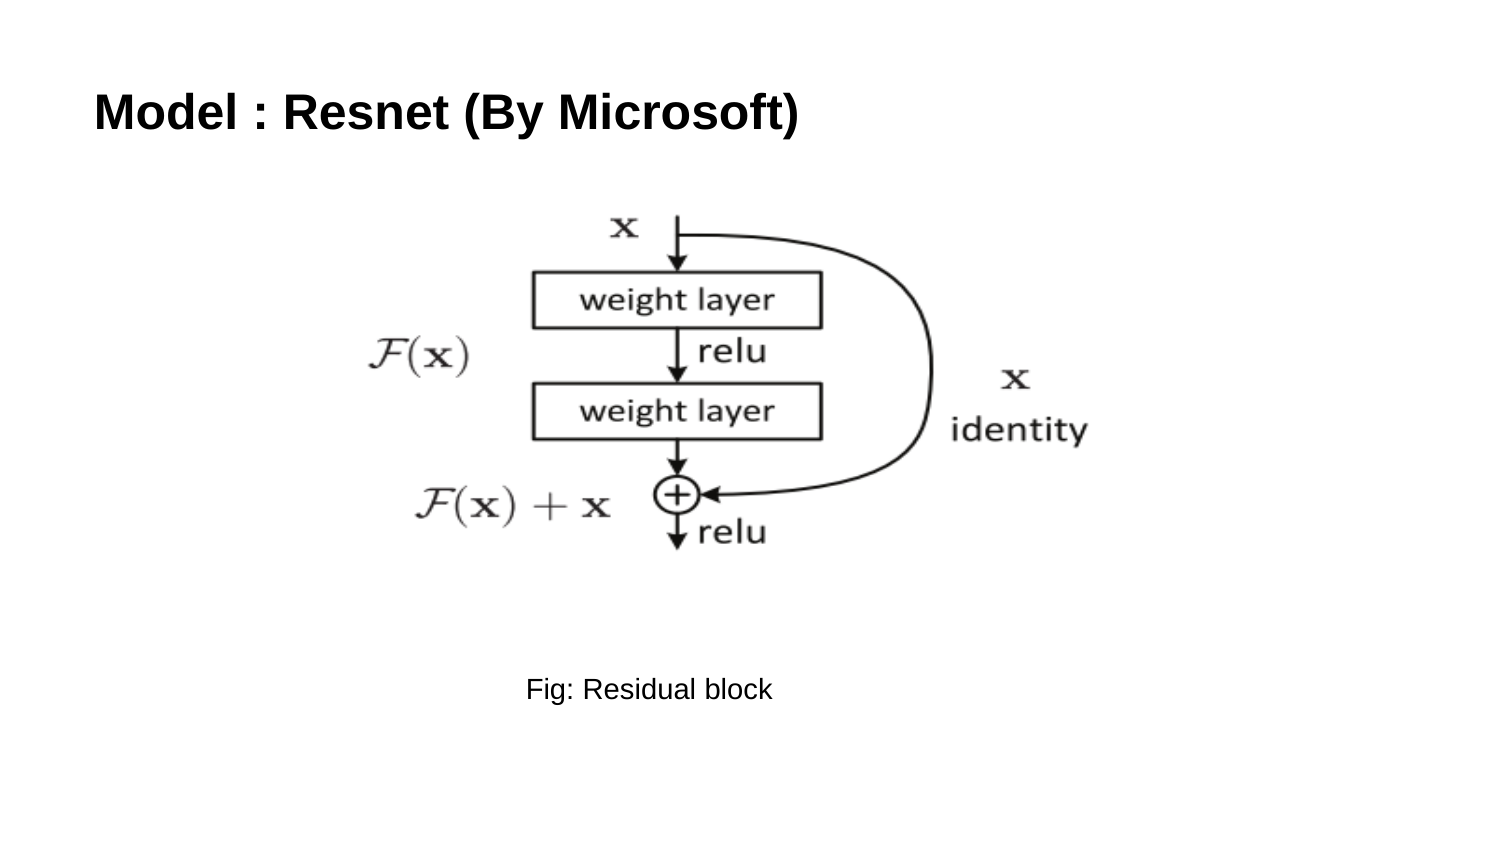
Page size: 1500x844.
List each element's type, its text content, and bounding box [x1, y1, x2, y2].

text_box Model : Resnet (By Microsoft) [78, 64, 979, 153]
text_box Fig: Residual block [510, 655, 861, 727]
picture [348, 176, 1109, 558]
